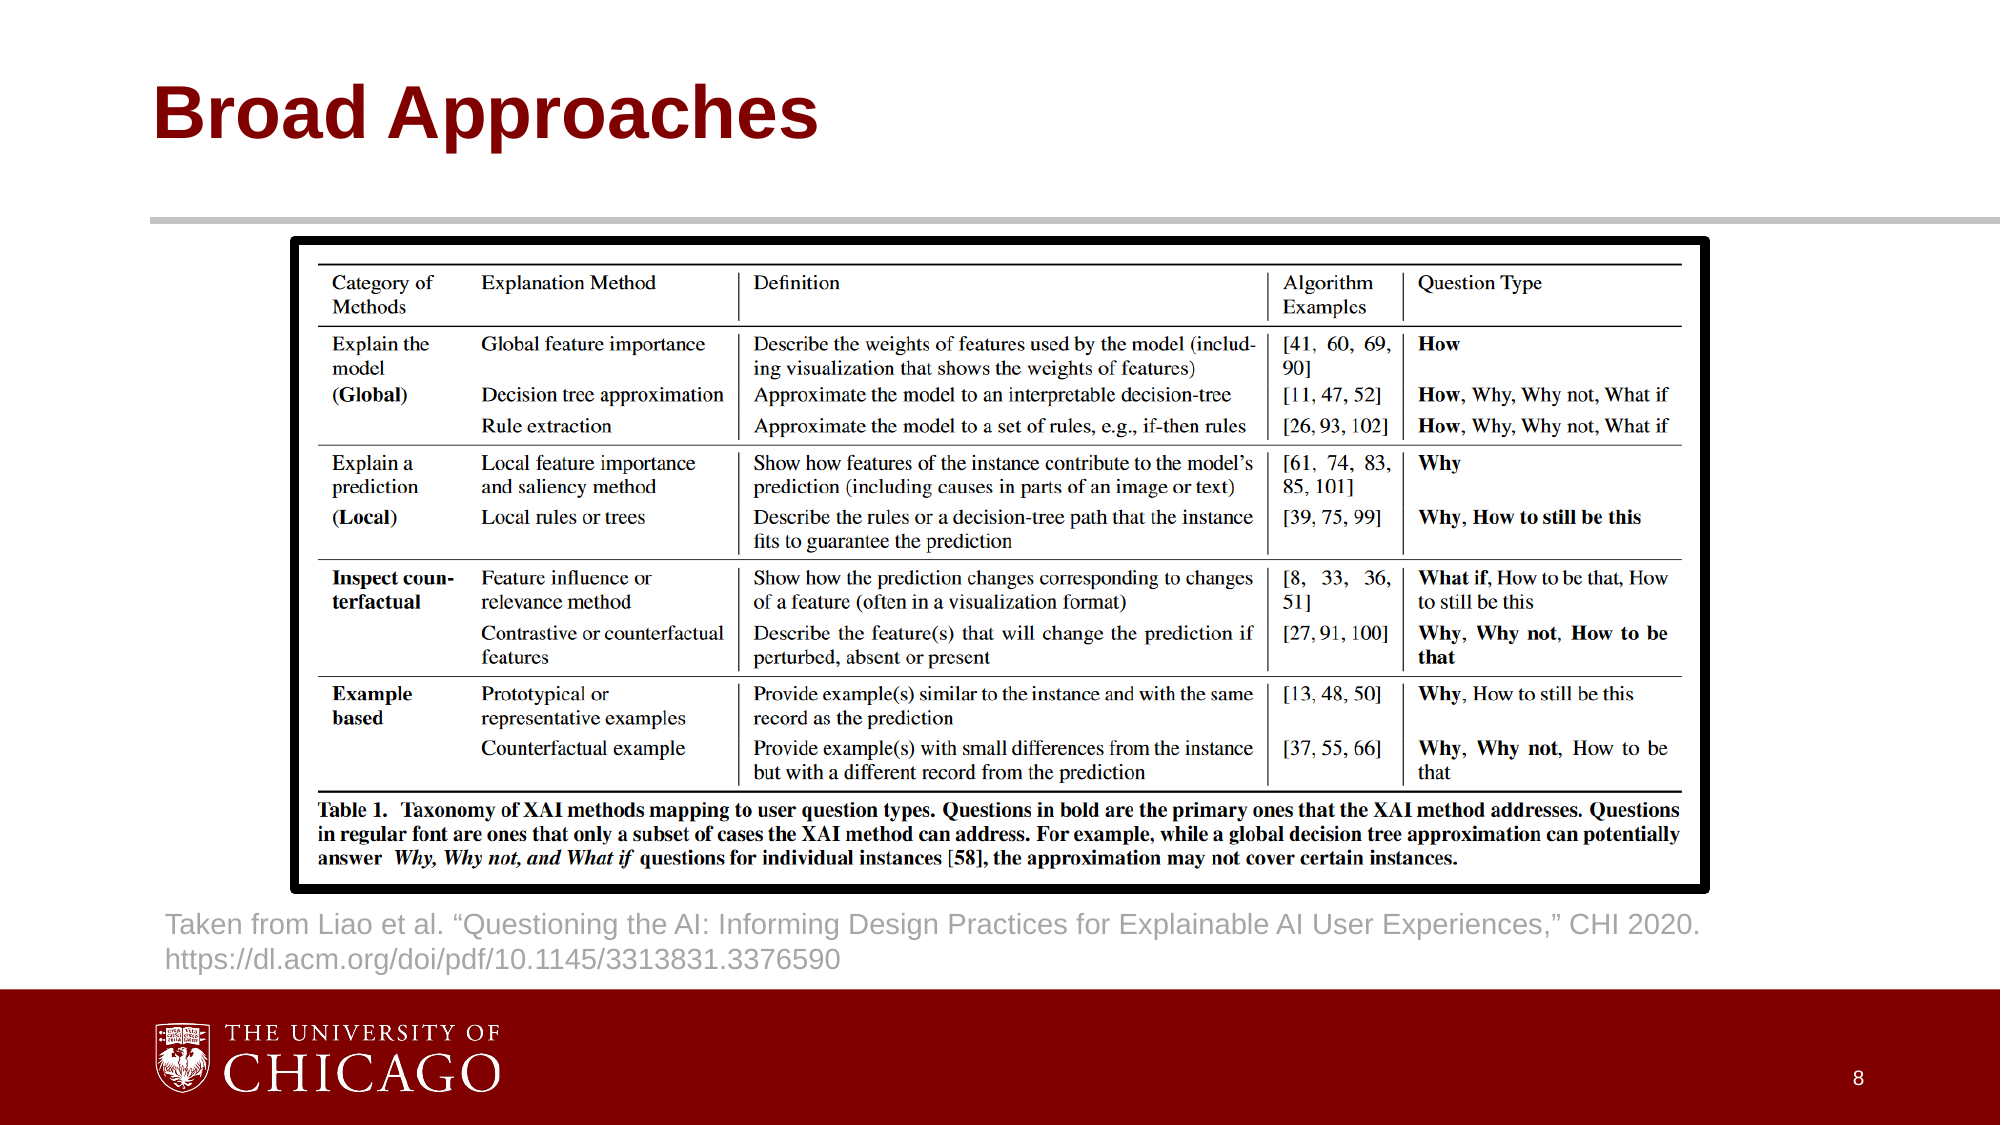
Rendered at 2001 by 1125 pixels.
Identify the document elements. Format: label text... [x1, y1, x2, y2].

text_box Taken from Liao et al. “Questioning the AI: Informing Design Practices for Explainable AI User Experiences,” CHI 2020. https://dl.acm.org/doi/pdf/10.1145/3313831.3376590 [150, 898, 1900, 983]
picture [299, 245, 1701, 885]
slide_number 8 [1412, 1046, 1880, 1107]
title Broad Approaches [137, 0, 1863, 218]
